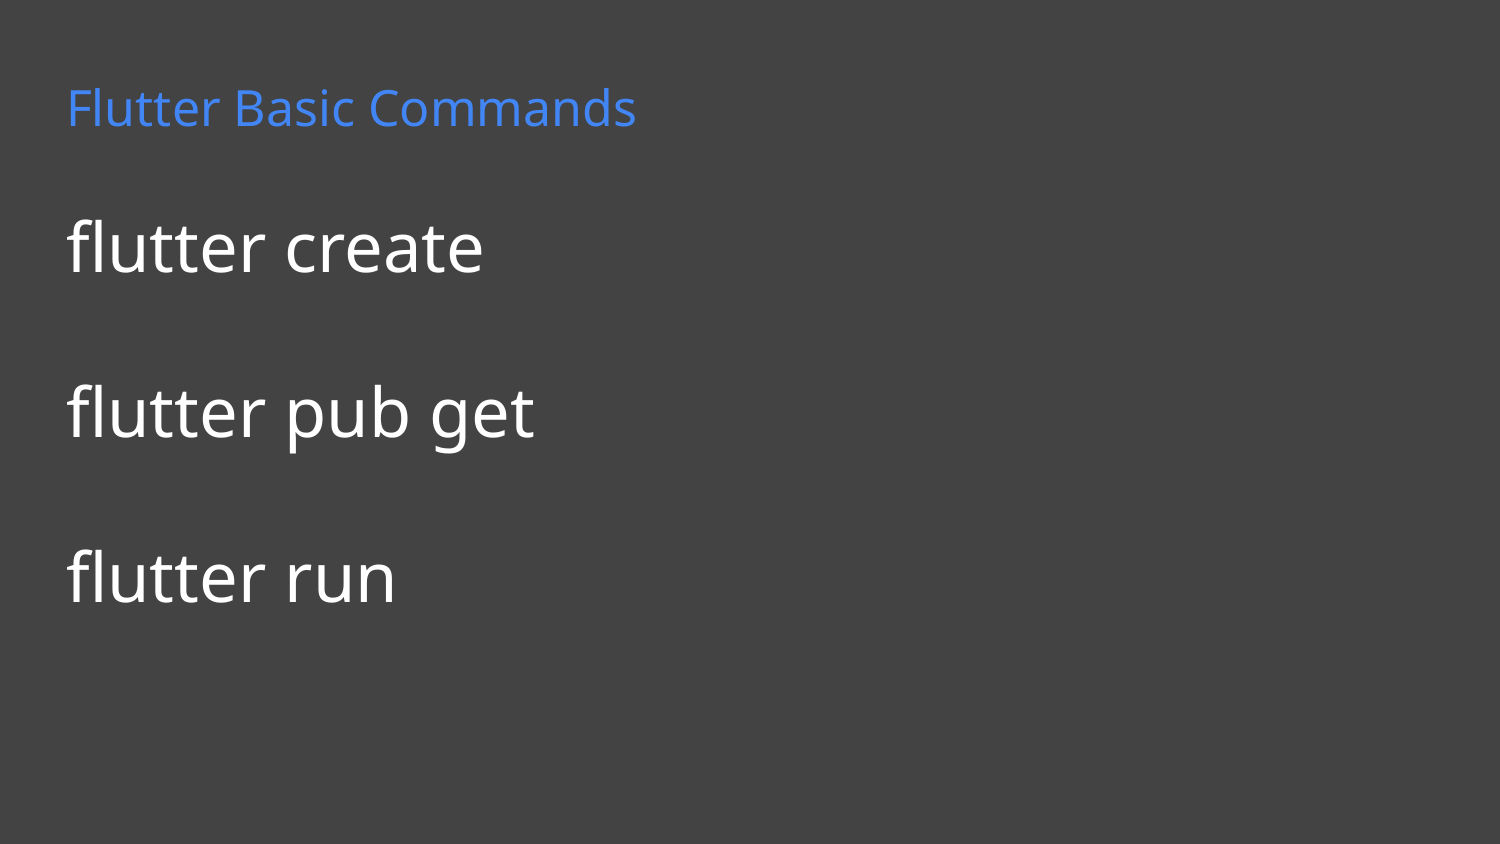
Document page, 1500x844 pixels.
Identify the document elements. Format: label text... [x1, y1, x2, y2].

list flutter create flutter pub get flutter run [51, 189, 1449, 750]
title Flutter Basic Commands [51, 72, 1449, 167]
